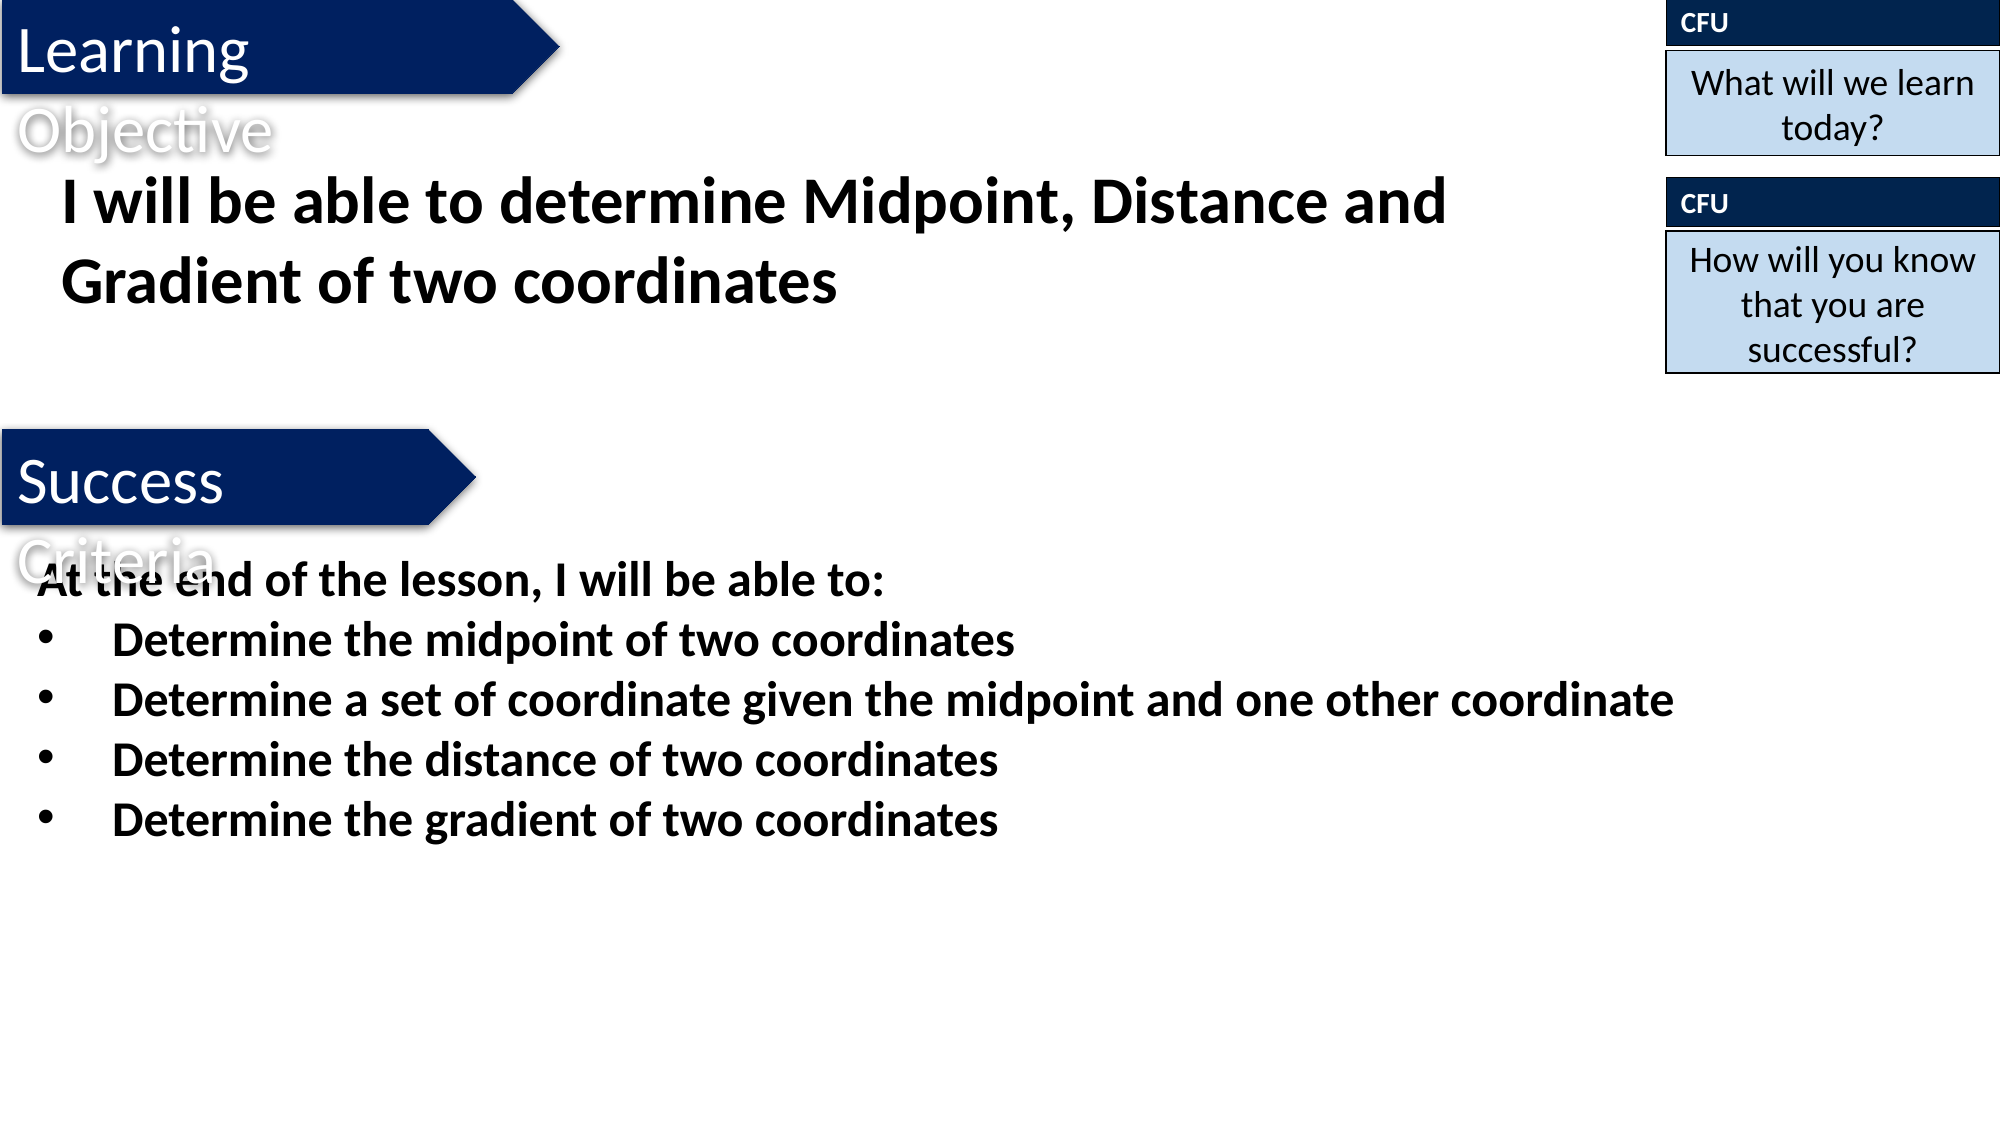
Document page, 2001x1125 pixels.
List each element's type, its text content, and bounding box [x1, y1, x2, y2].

text_box Learning Objective [2, 0, 560, 94]
text_box Success Criteria [2, 429, 476, 525]
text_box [1666, 0, 2000, 156]
text_box I will be able to determine Midpoint, Distance and Gradient of two coordinates [46, 149, 1519, 325]
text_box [1666, 177, 2000, 374]
text_box At the end of the lesson, I will be able to: Determine the midpoint of two coordinates Determine a set of coordinate given the midpoint and one other coordinate Determine the distance of two coordinates Determine the gradient of two coordinates [22, 538, 1823, 854]
